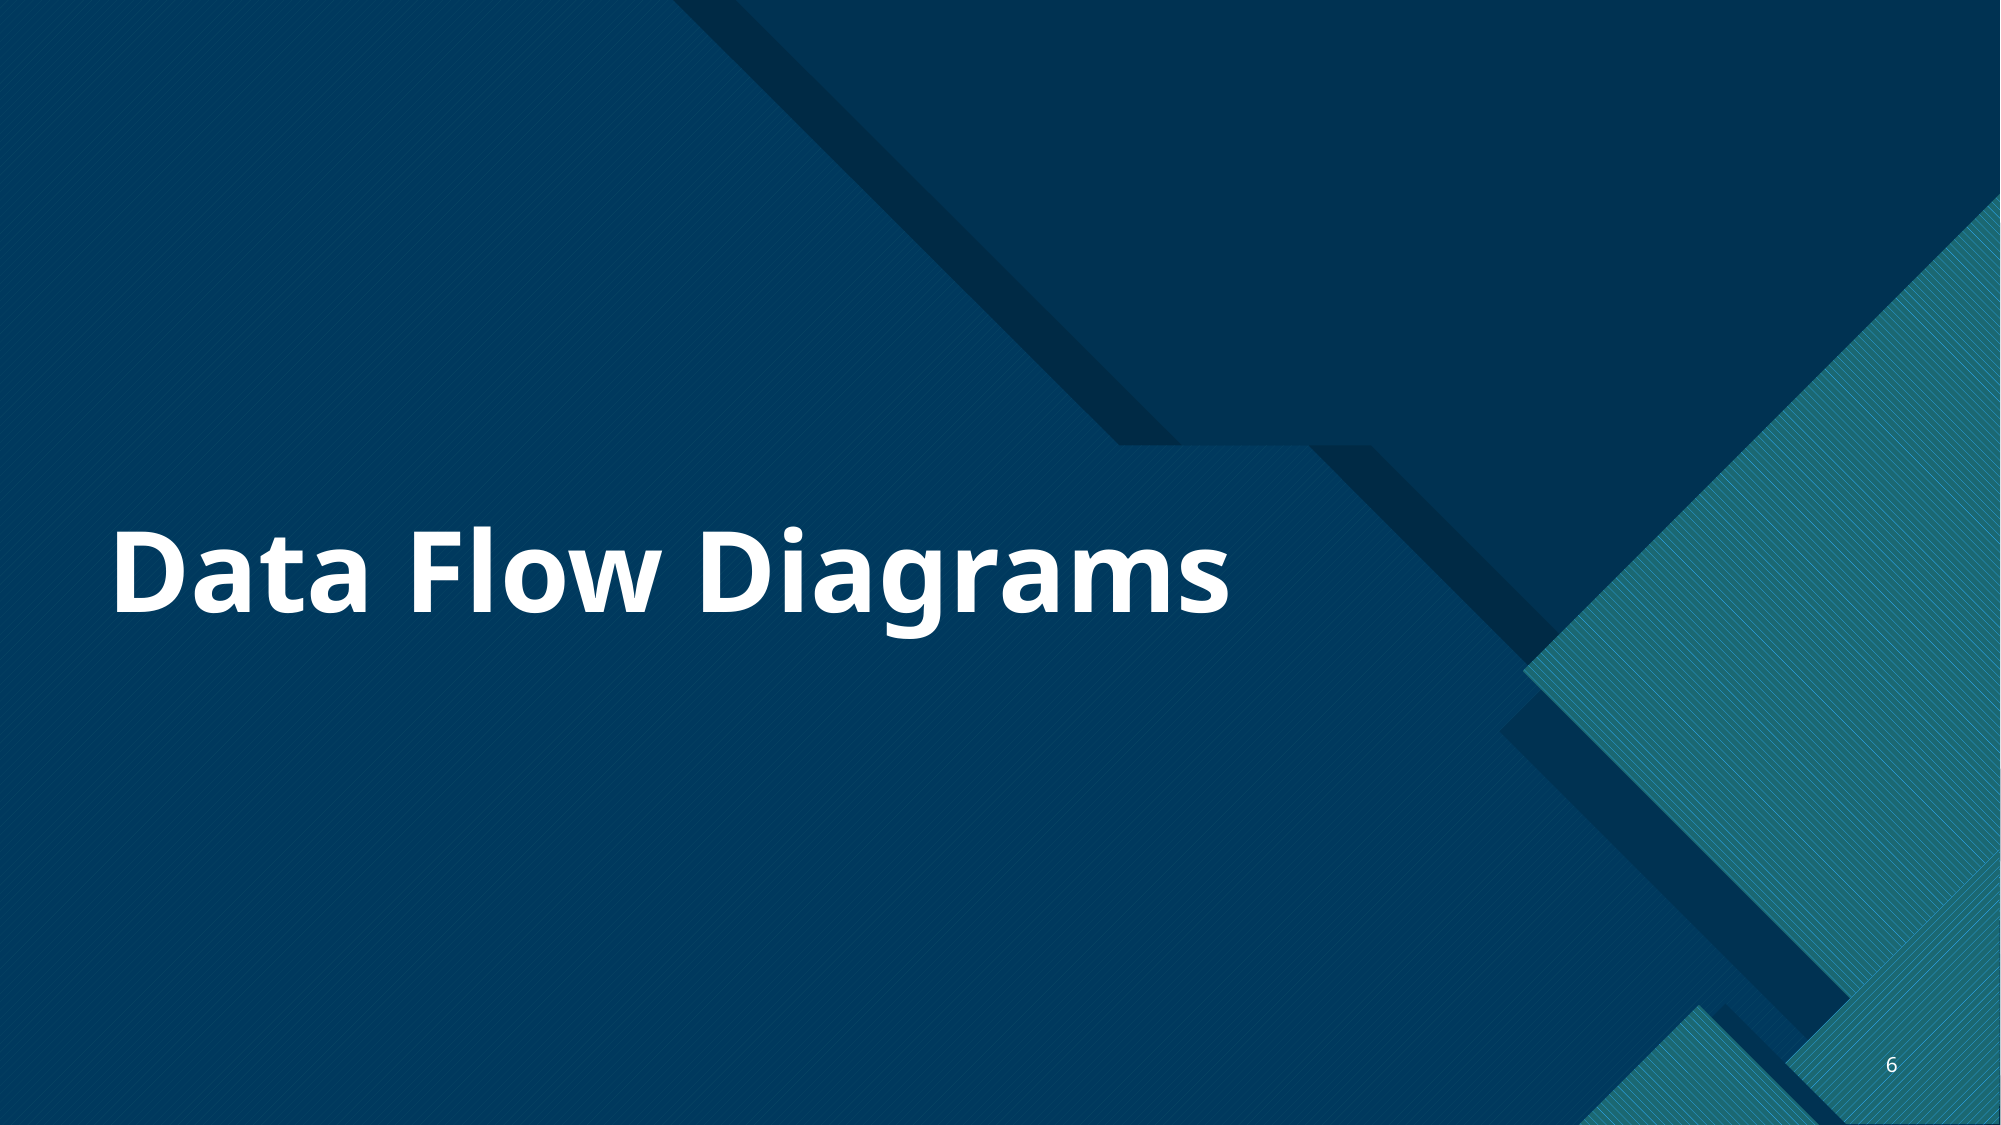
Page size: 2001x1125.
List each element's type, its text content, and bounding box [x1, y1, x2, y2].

title Data Flow Diagrams [92, 503, 1369, 645]
slide_number 12 [1523, 522, 2001, 1064]
slide_number 6 [1845, 1035, 1913, 1096]
